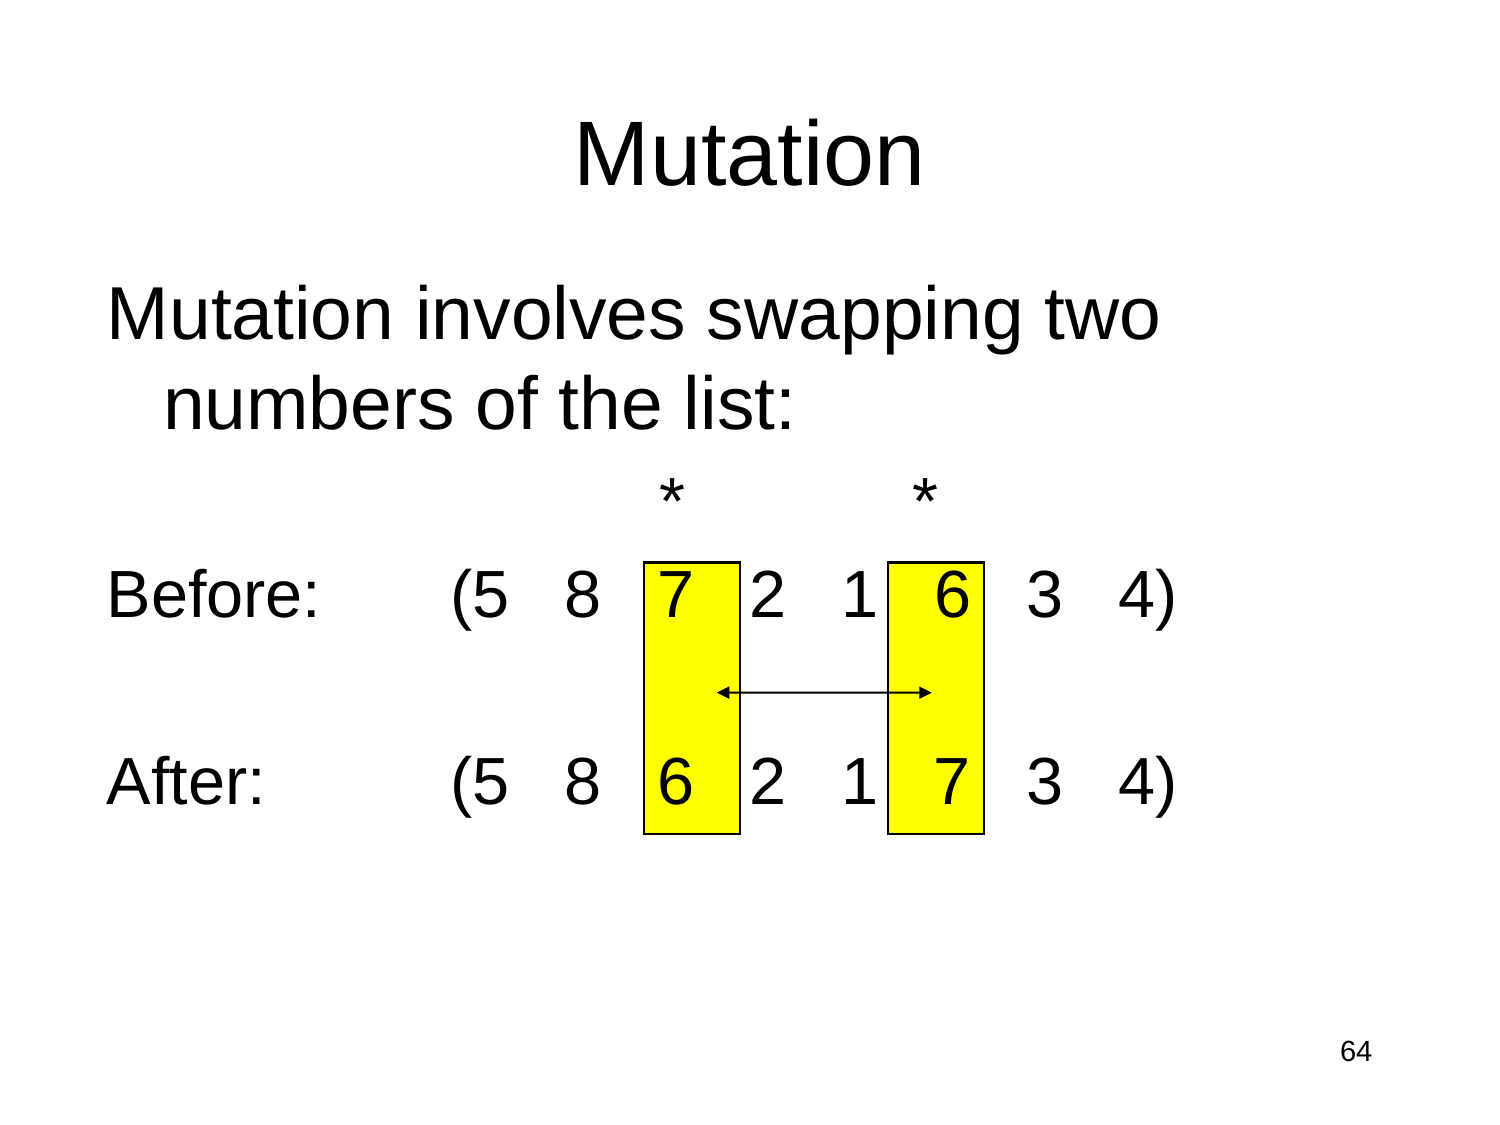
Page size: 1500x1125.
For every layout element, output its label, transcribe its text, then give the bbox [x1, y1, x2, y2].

text_box [716, 686, 932, 699]
list Mutation involves swapping two numbers of the list: * * Before: (5 8 7 2 1 6 3 4) After: (5 8 6 2 1 7 3 4) [91, 256, 1447, 932]
slide_number 64 [1074, 1024, 1388, 1101]
title Mutation [112, 54, 1388, 243]
